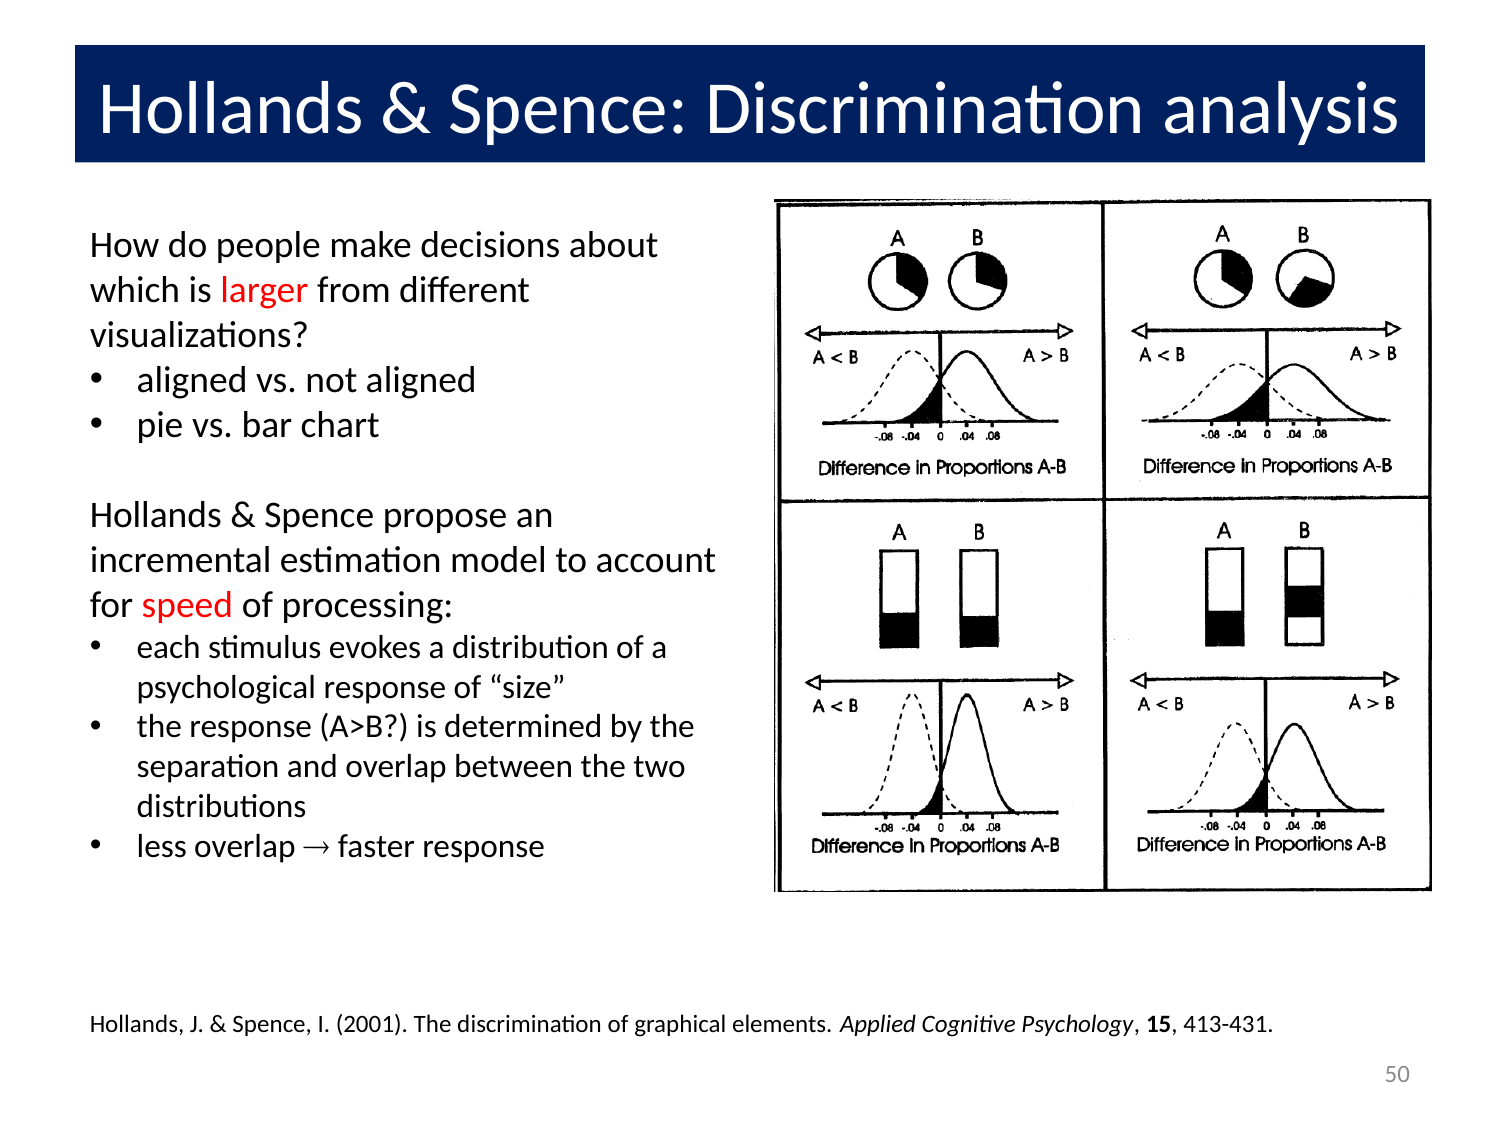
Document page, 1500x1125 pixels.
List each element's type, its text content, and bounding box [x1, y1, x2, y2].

title Hollands & Spence: Discrimination analysis [75, 45, 1425, 163]
slide_number 50 [1074, 1042, 1425, 1103]
text_box Hollands, J. & Spence, I. (2001). The discrimination of graphical elements. Applied Cognitive Psychology, 15, 413-431. [75, 999, 1300, 1045]
picture [774, 199, 1433, 892]
text_box How do people make decisions about which is larger from different visualizations? aligned vs. not aligned pie vs. bar chart Hollands & Spence propose an incremental estimation model to account for speed of processing: each stimulus evokes a distribution of a psychological response of “size” the response (A>B?) is determined by the separation and overlap between the two distributions less overlap  faster response [74, 212, 750, 872]
